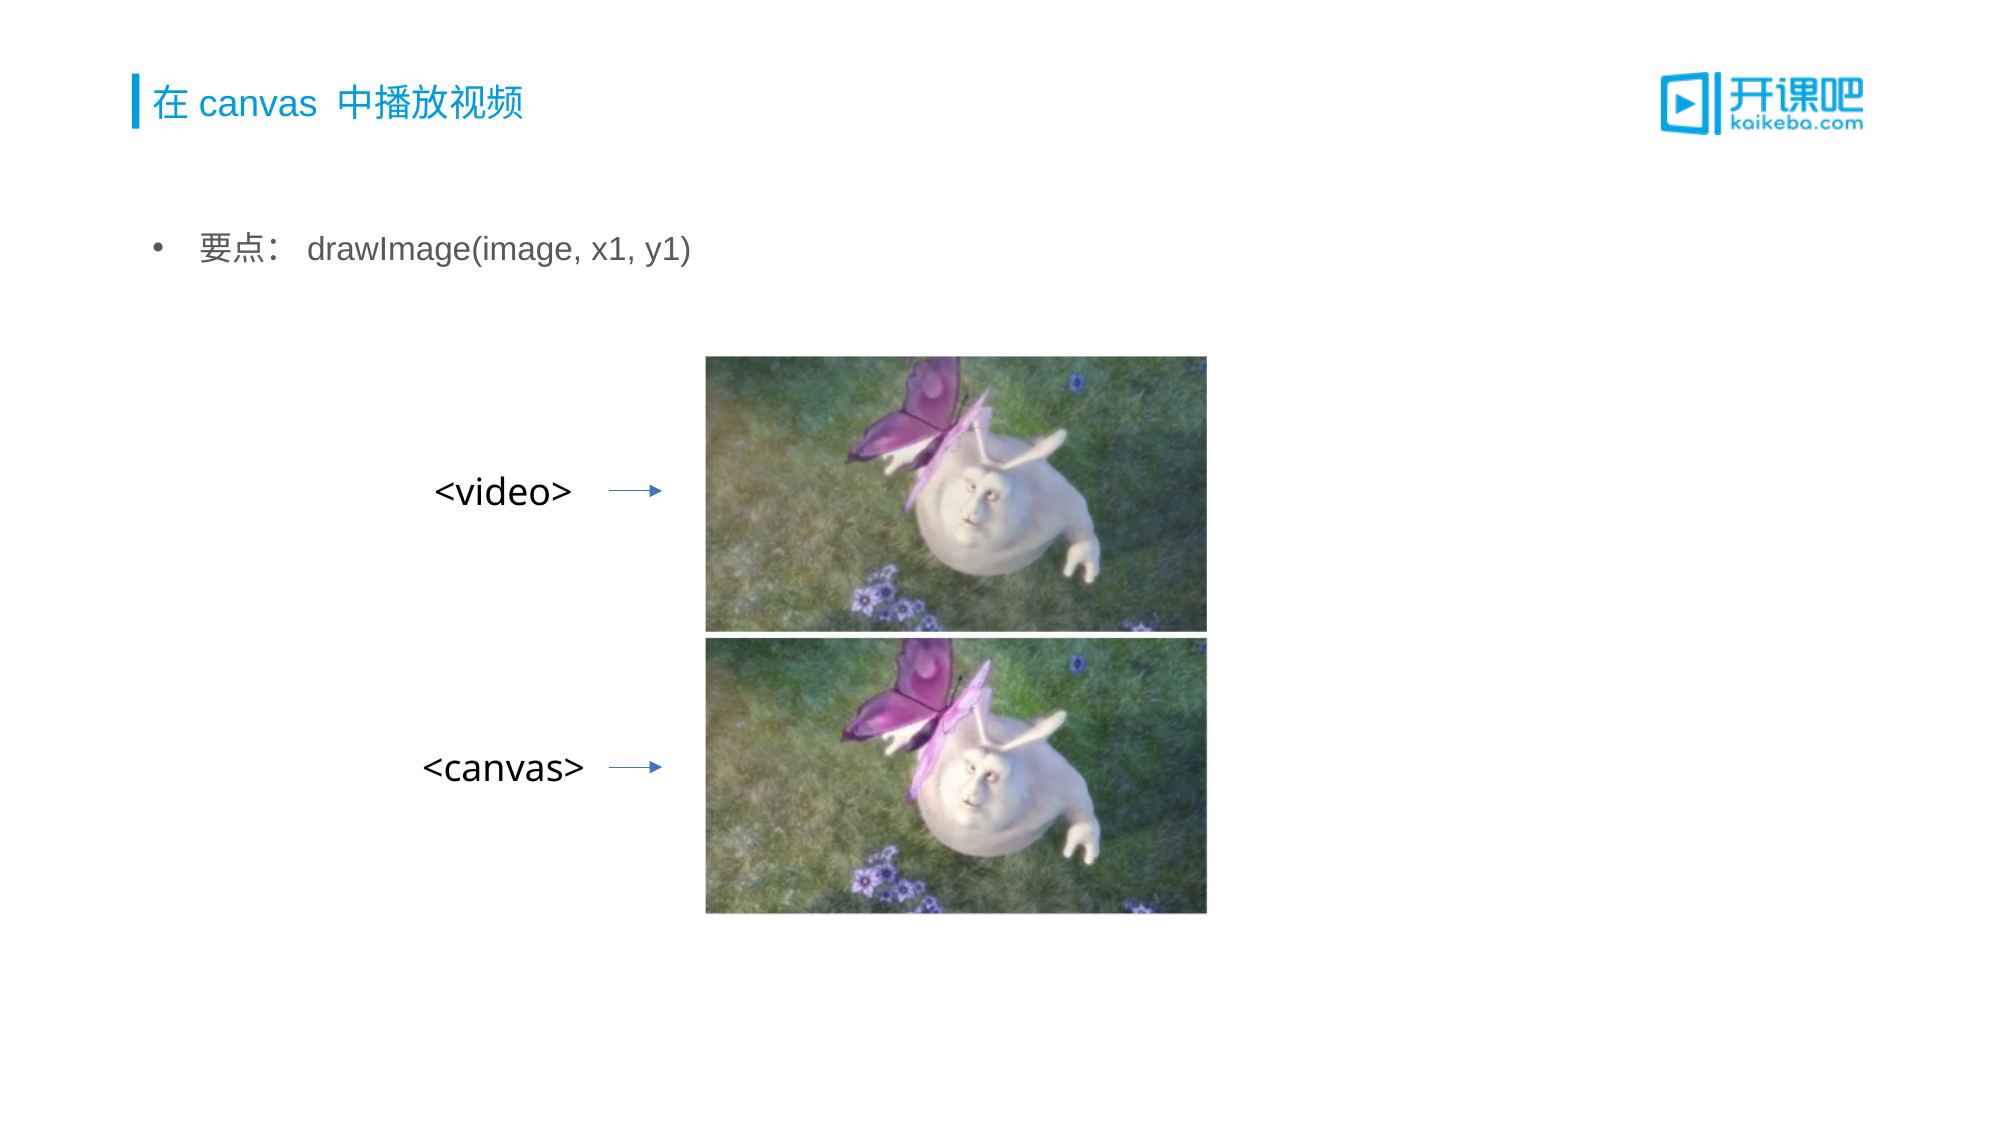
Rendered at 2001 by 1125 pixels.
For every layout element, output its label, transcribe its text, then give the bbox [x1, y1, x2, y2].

picture [697, 349, 1217, 926]
title 在canvas 中播放视频 [137, 59, 1863, 148]
list 要点：drawImage(image, x1, y1) [137, 199, 1863, 1014]
text_box <video> [419, 460, 588, 521]
text_box <canvas> [407, 736, 601, 797]
